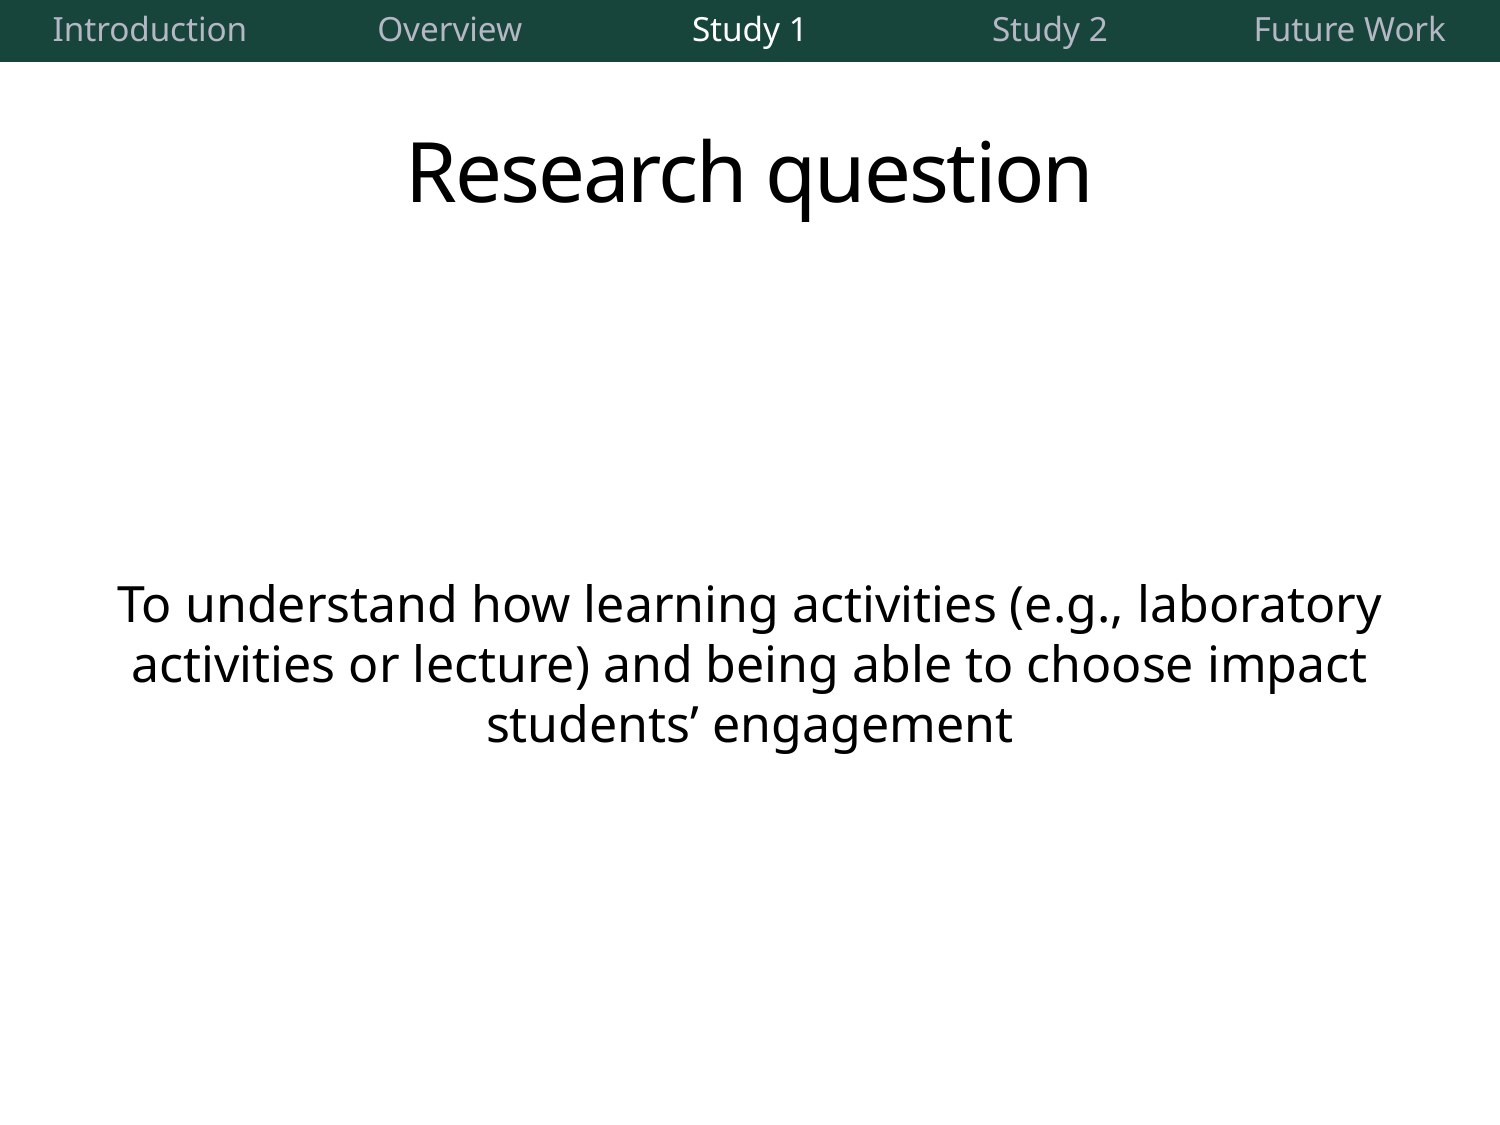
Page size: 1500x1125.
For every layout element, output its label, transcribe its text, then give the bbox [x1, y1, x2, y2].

table_header Future Work [1200, 0, 1500, 62]
list To understand how learning activities (e.g., laboratory activities or lecture) and being able to choose impact students’ engagement [75, 262, 1425, 1063]
title Research question [75, 87, 1425, 250]
table_header Overview [300, 0, 600, 62]
table_header Study 1 [600, 0, 900, 62]
table_header Introduction [0, 0, 300, 62]
table_header Study 2 [900, 0, 1200, 62]
